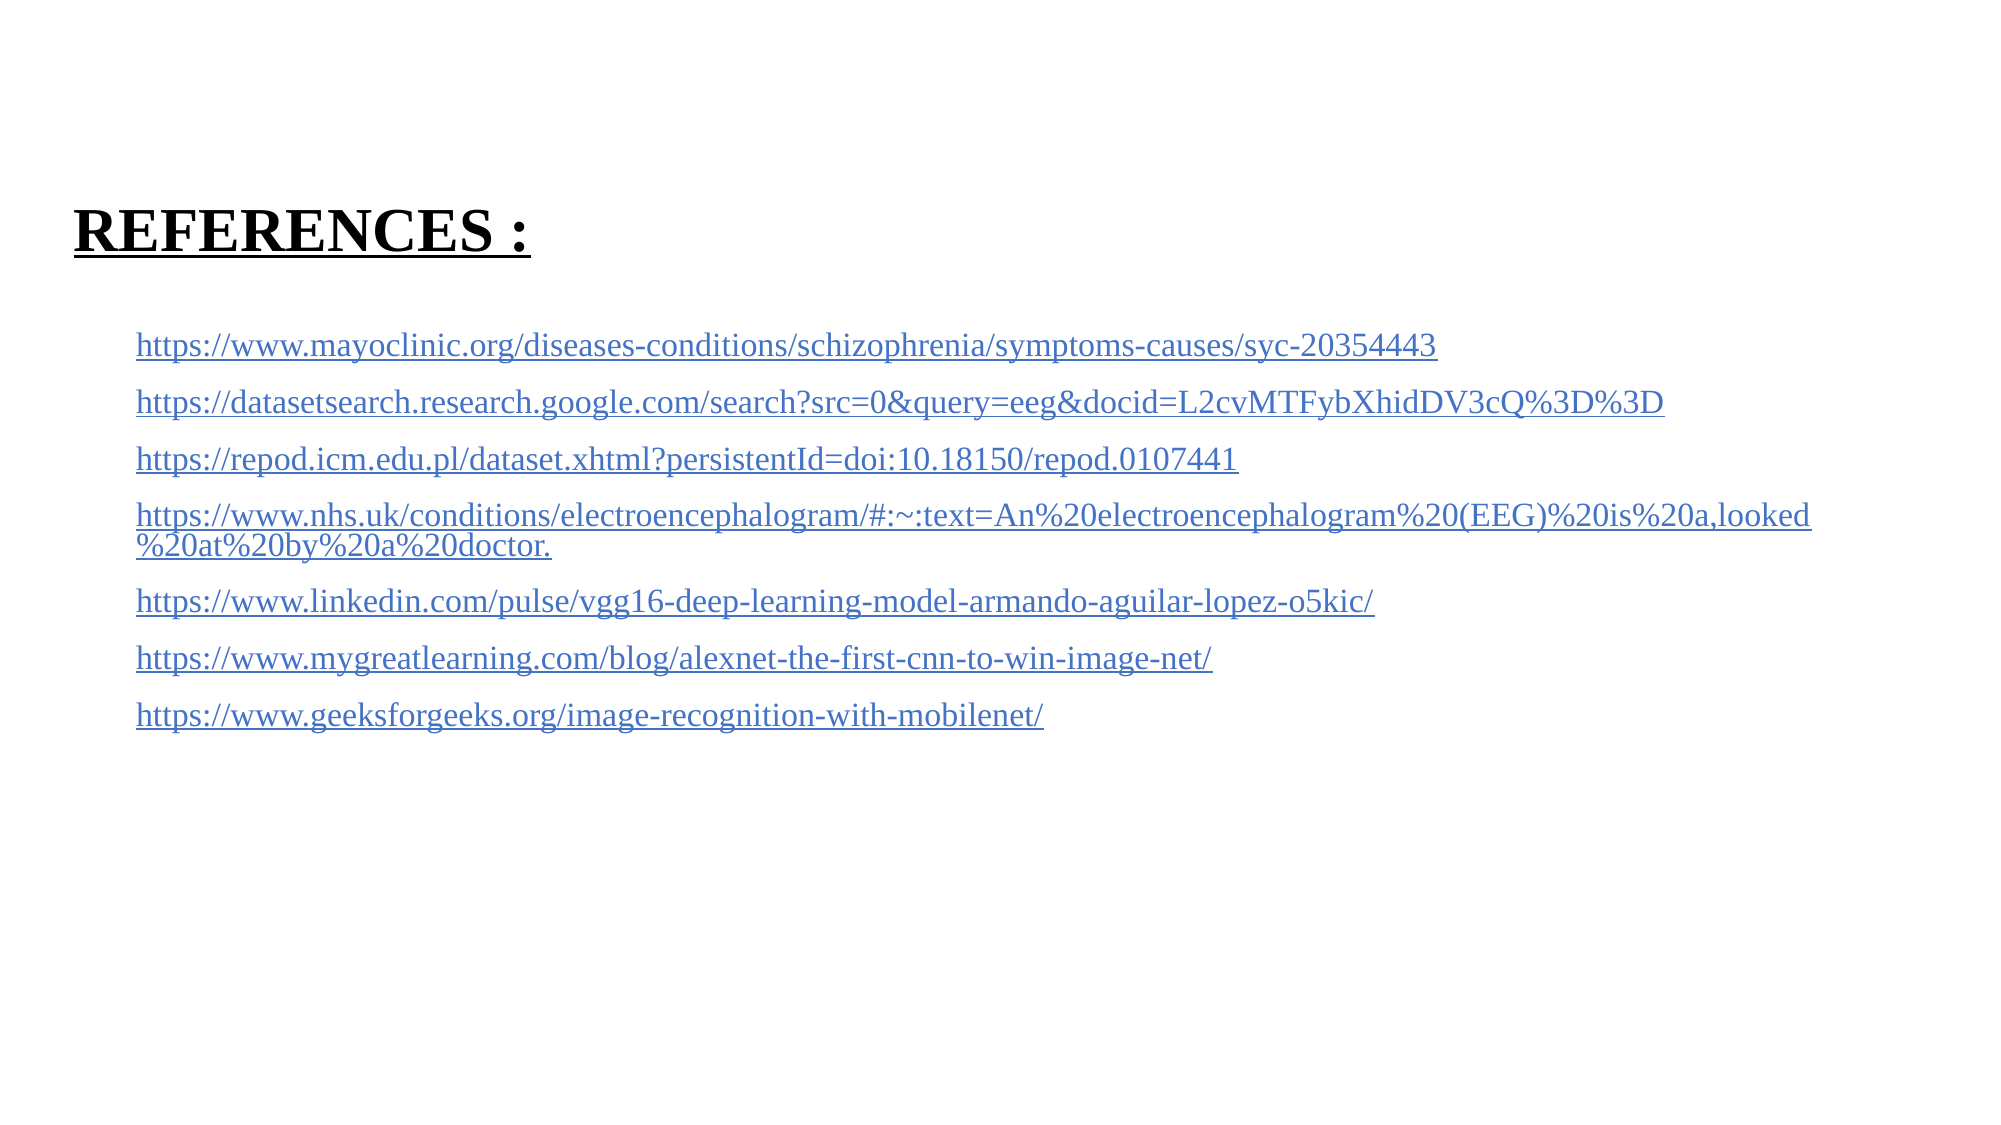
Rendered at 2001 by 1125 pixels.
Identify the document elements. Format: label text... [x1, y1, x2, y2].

title REFERENCES : [58, 55, 1784, 273]
list https://www.mayoclinic.org/diseases-conditions/schizophrenia/symptoms-causes/syc-20354443 https://datasetsearch.research.google.com/search?src=0&query=eeg&docid=L2cvMTFybXhidDV3cQ%3D%3D https://repod.icm.edu.pl/dataset.xhtml?persistentId=doi:10.18150/repod.0107441 https://www.nhs.uk/conditions/electroencephalogram/#:~:text=An%20electroencephalogram%20(EEG)%20is%20a,looked%20at%20by%20a%20doctor. https://www.linkedin.com/pulse/vgg16-deep-learning-model-armando-aguilar-lopez-o5kic/ https://www.mygreatlearning.com/blog/alexnet-the-first-cnn-to-win-image-net/ https://www.geeksforgeeks.org/image-recognition-with-mobilenet/ [121, 259, 1846, 974]
